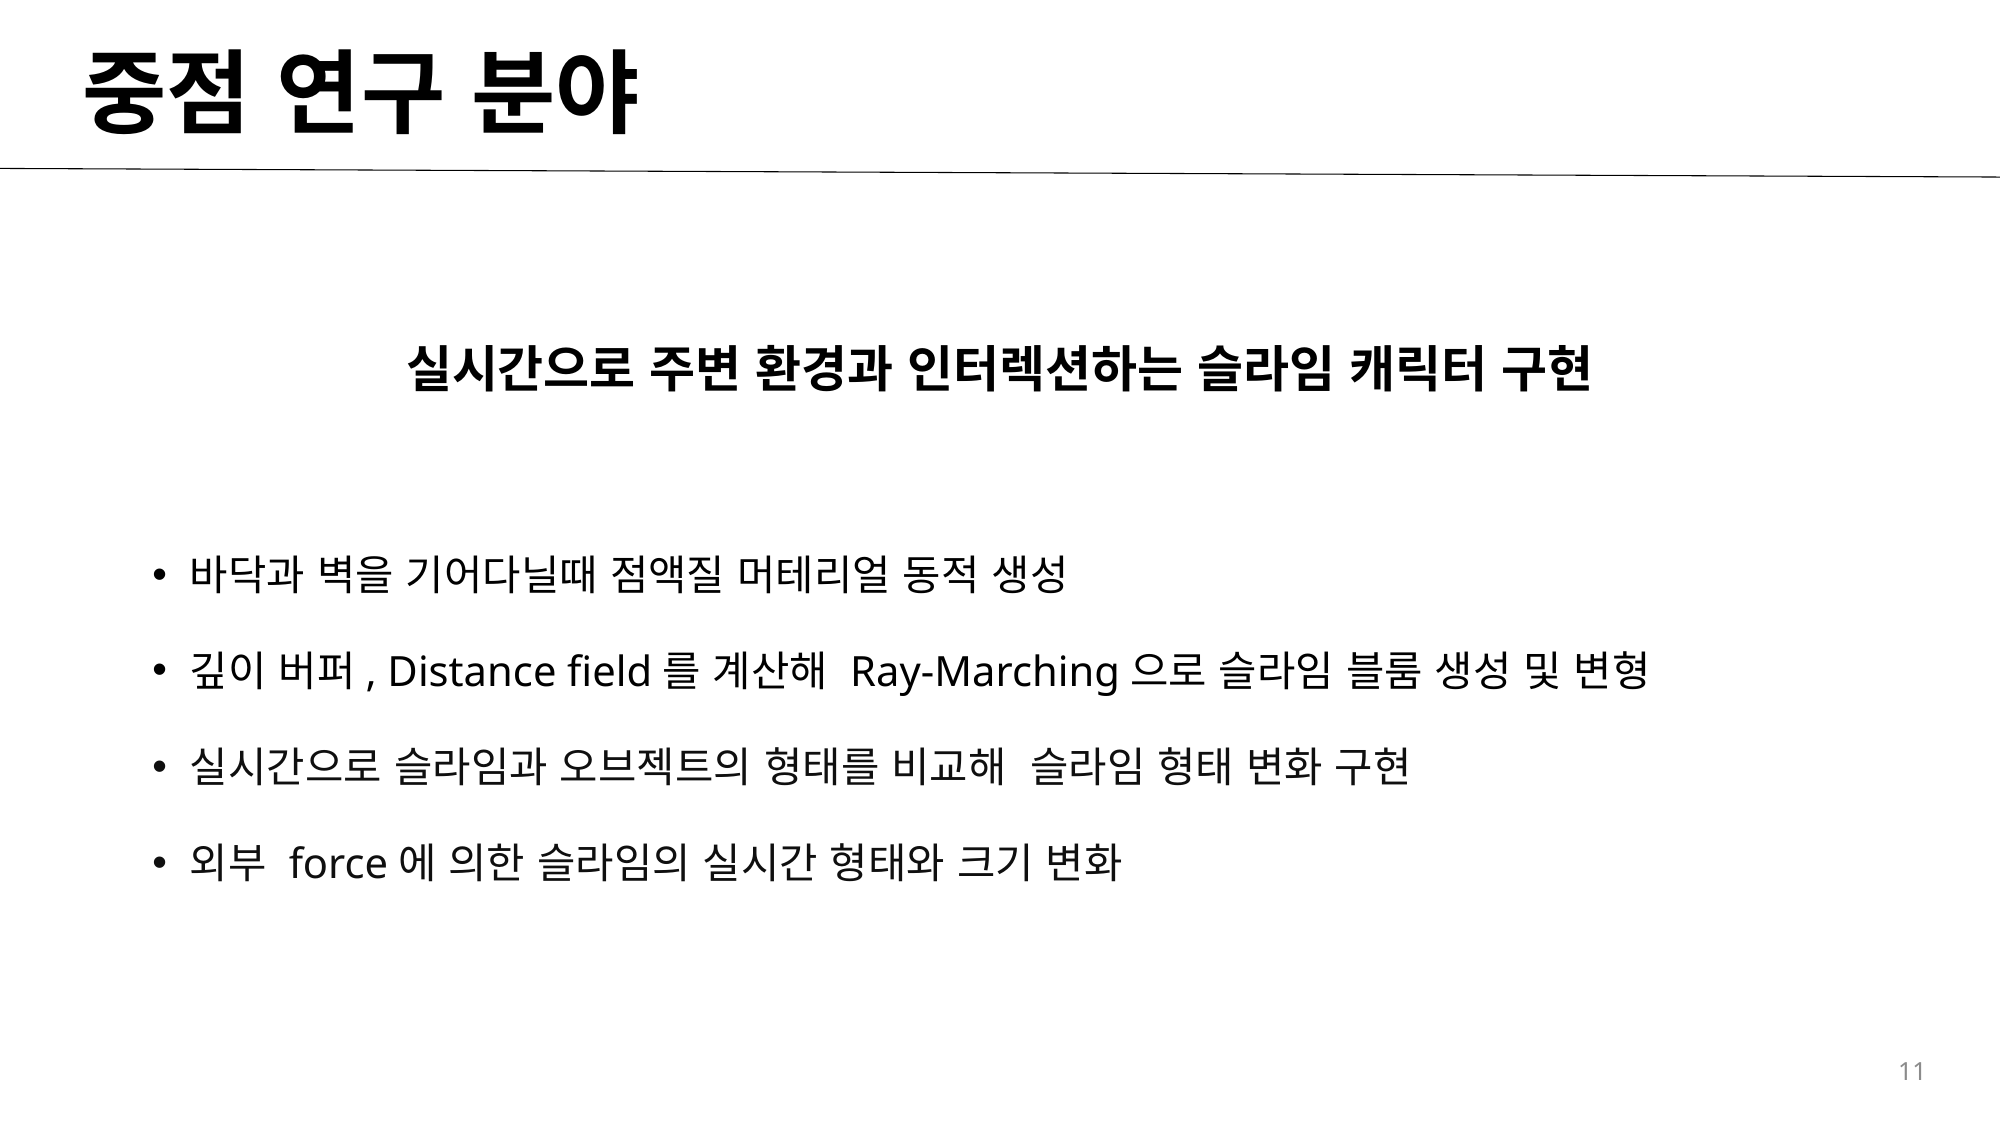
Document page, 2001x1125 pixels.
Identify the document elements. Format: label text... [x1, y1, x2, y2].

text_box 중점 연구 분야 [67, 26, 809, 152]
text_box 실시간으로 주변 환경과 인터렉션하는 슬라임 캐릭터 구현 [391, 330, 1609, 406]
list 바닥과 벽을 기어다닐때 점액질 머테리얼 동적 생성 깊이 버퍼, Distance field를 계산해 Ray-Marching으로 슬라임 블룸 생성 및 변형 실시간으로 슬라임과 오브젝트의 형태를 비교해 슬라임 형태 변화 구현 외부 force에 의한 슬라임의 실시간 형태와 크기 변화 [137, 516, 1863, 977]
slide_number 11 [1491, 1042, 1942, 1103]
